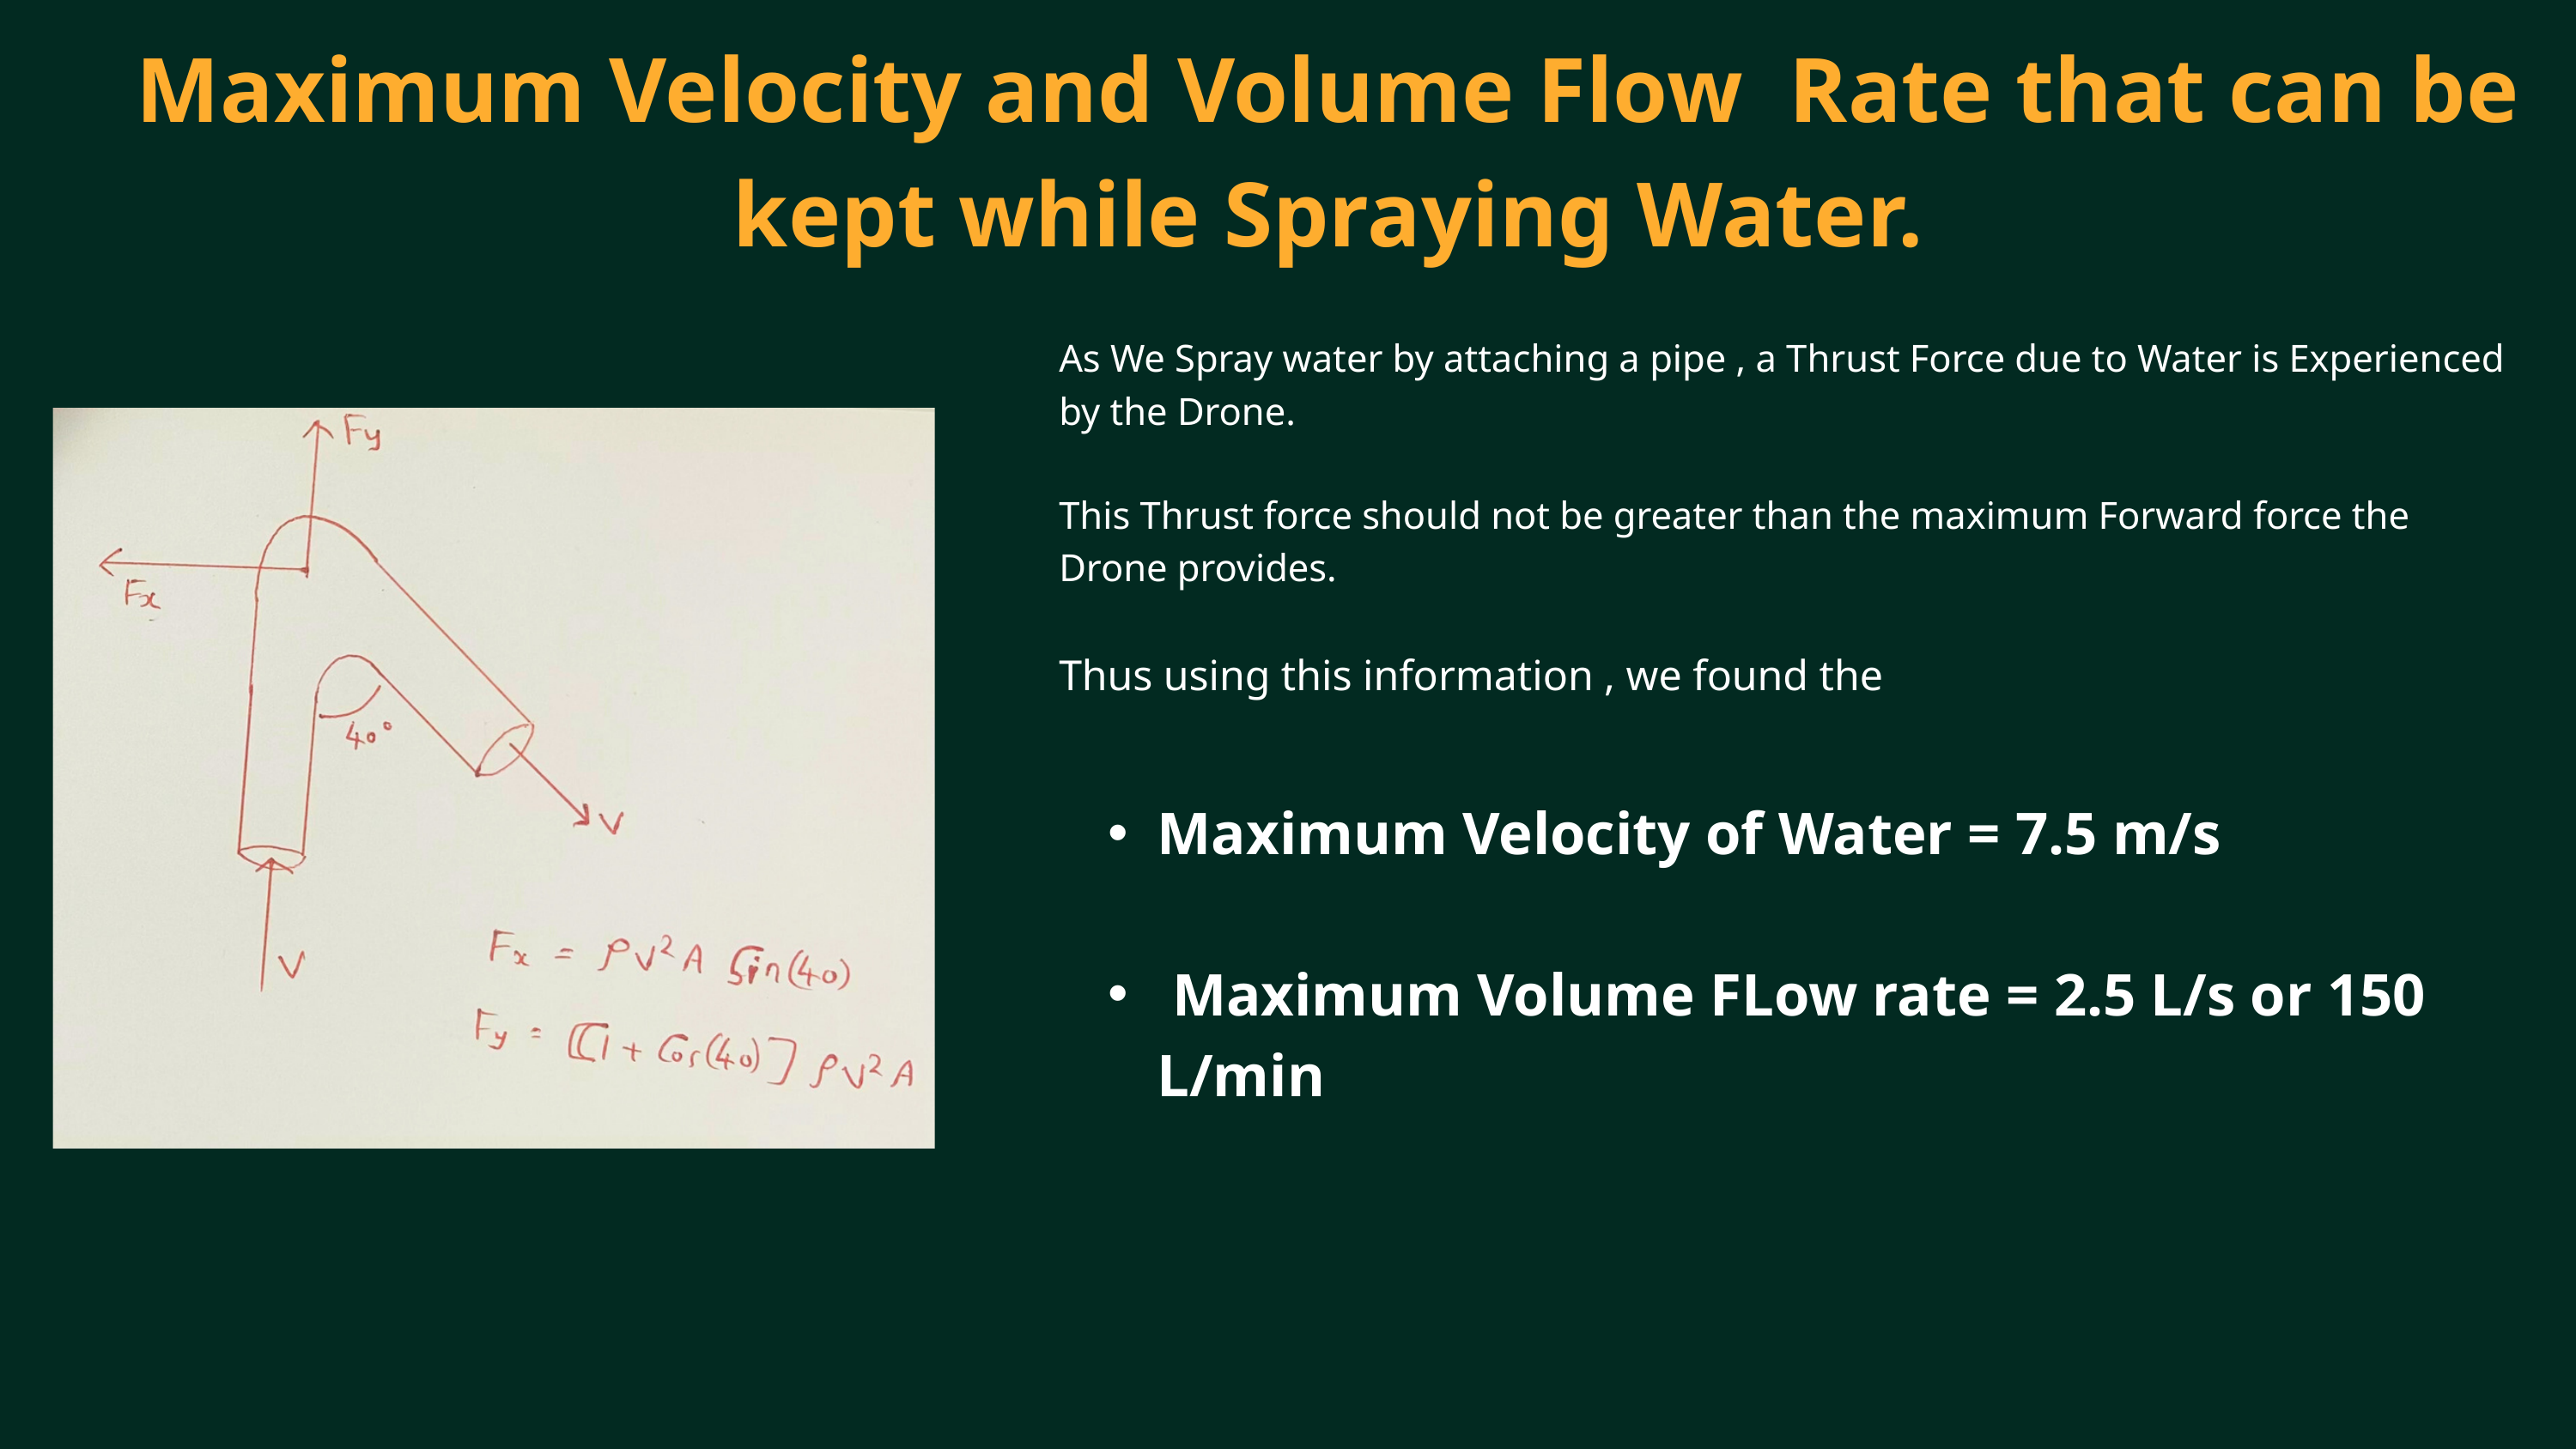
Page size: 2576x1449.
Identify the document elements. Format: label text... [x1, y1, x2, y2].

text_box As We Spray water by attaching a pipe , a Thrust Force due to Water is Experienced by the Drone. This Thrust force should not be greater than the maximum Forward force the Drone provides. Thus using this information , we found the Maximum Velocity of Water = 7.5 m/s Maximum Volume FLow rate = 2.5 L/s or 150 L/min [1059, 327, 2530, 1161]
text_box Maximum Velocity and Volume Flow Rate that can be kept while Spraying Water. [82, 15, 2576, 265]
text_box [52, 408, 935, 1149]
